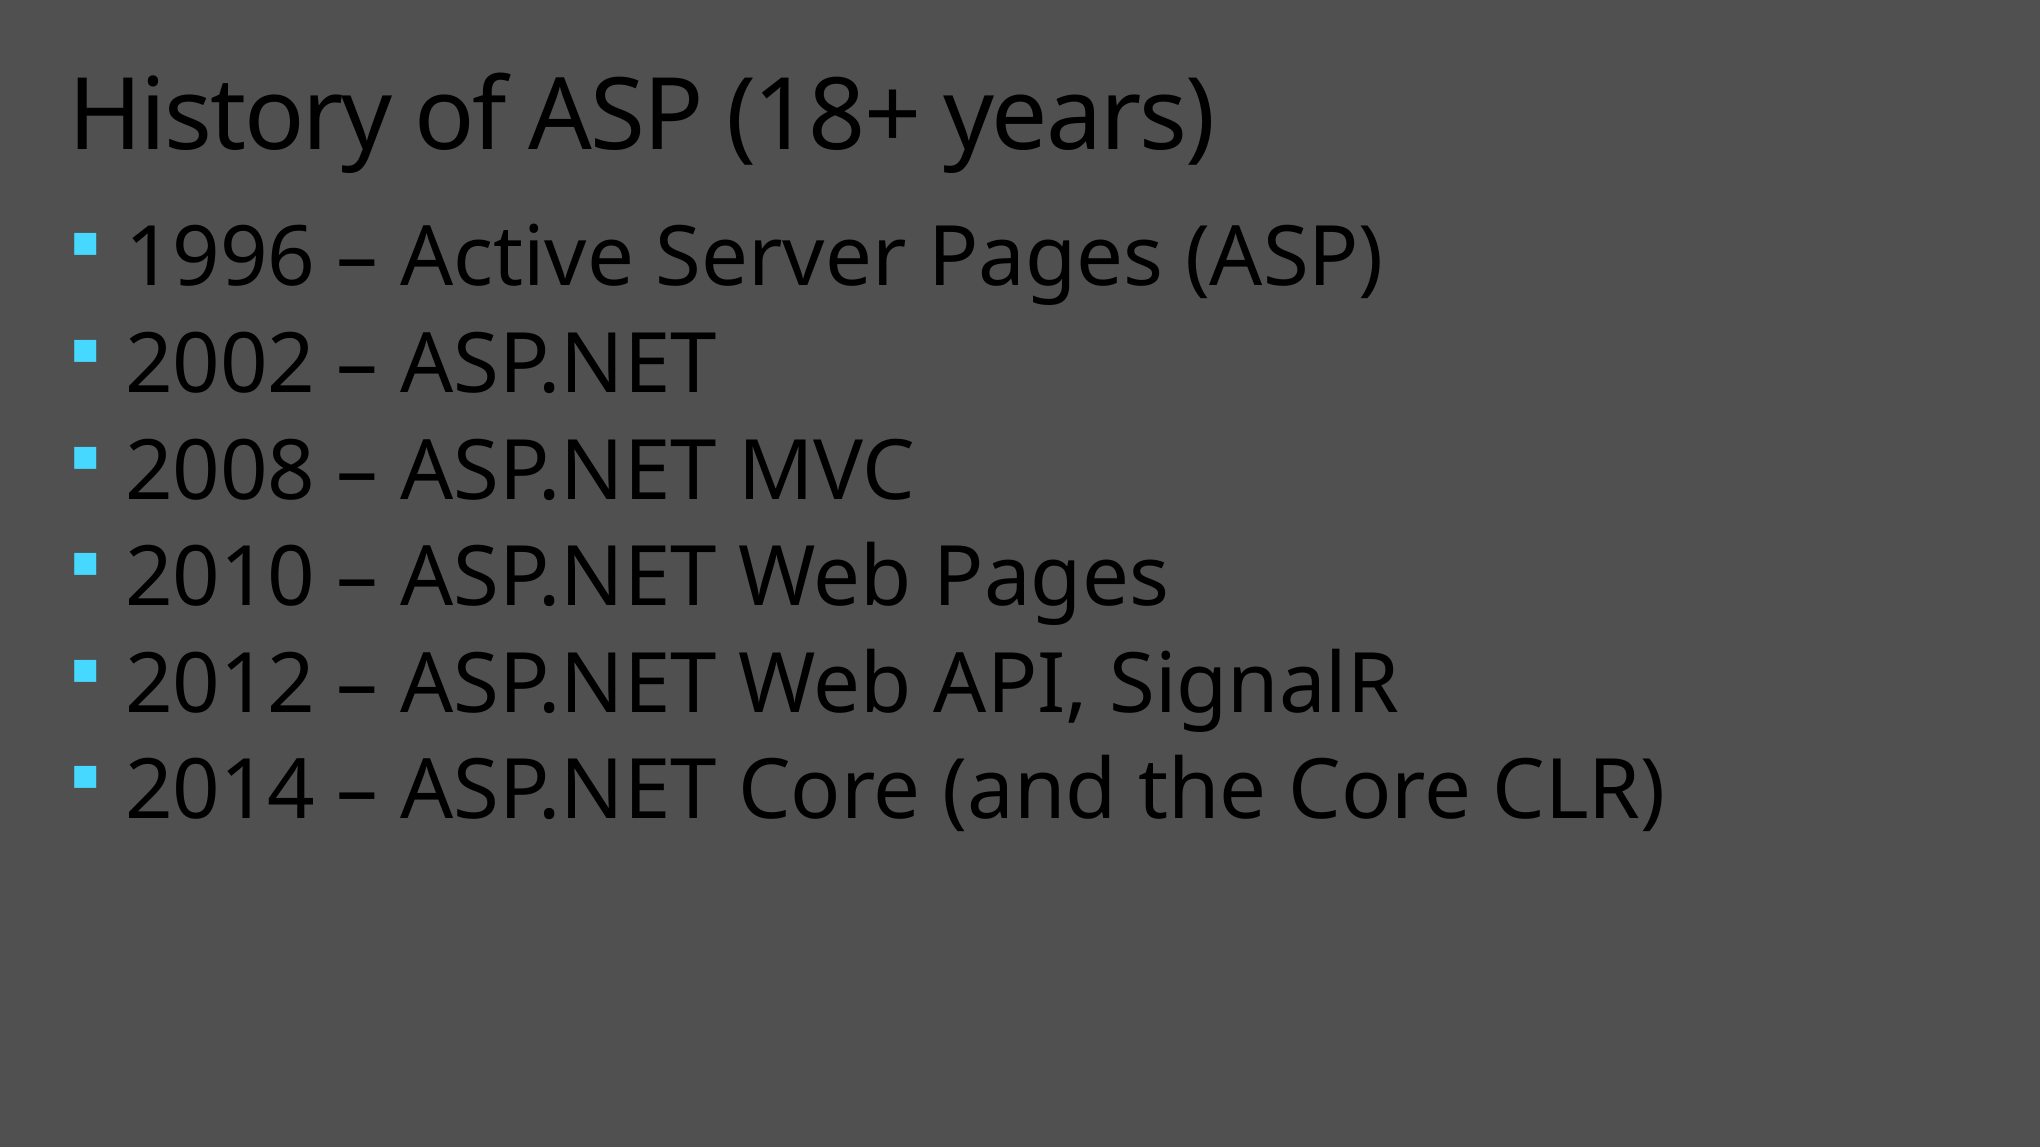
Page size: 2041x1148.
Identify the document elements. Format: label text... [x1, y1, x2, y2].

list 1996 – Active Server Pages (ASP) 2002 – ASP.NET 2008 – ASP.NET MVC 2010 – ASP.NET Web Pages 2012 – ASP.NET Web API, SignalR 2014 – ASP.NET Core (and the Core CLR) [45, 199, 1996, 876]
title History of ASP (18+ years) [45, 48, 1996, 199]
